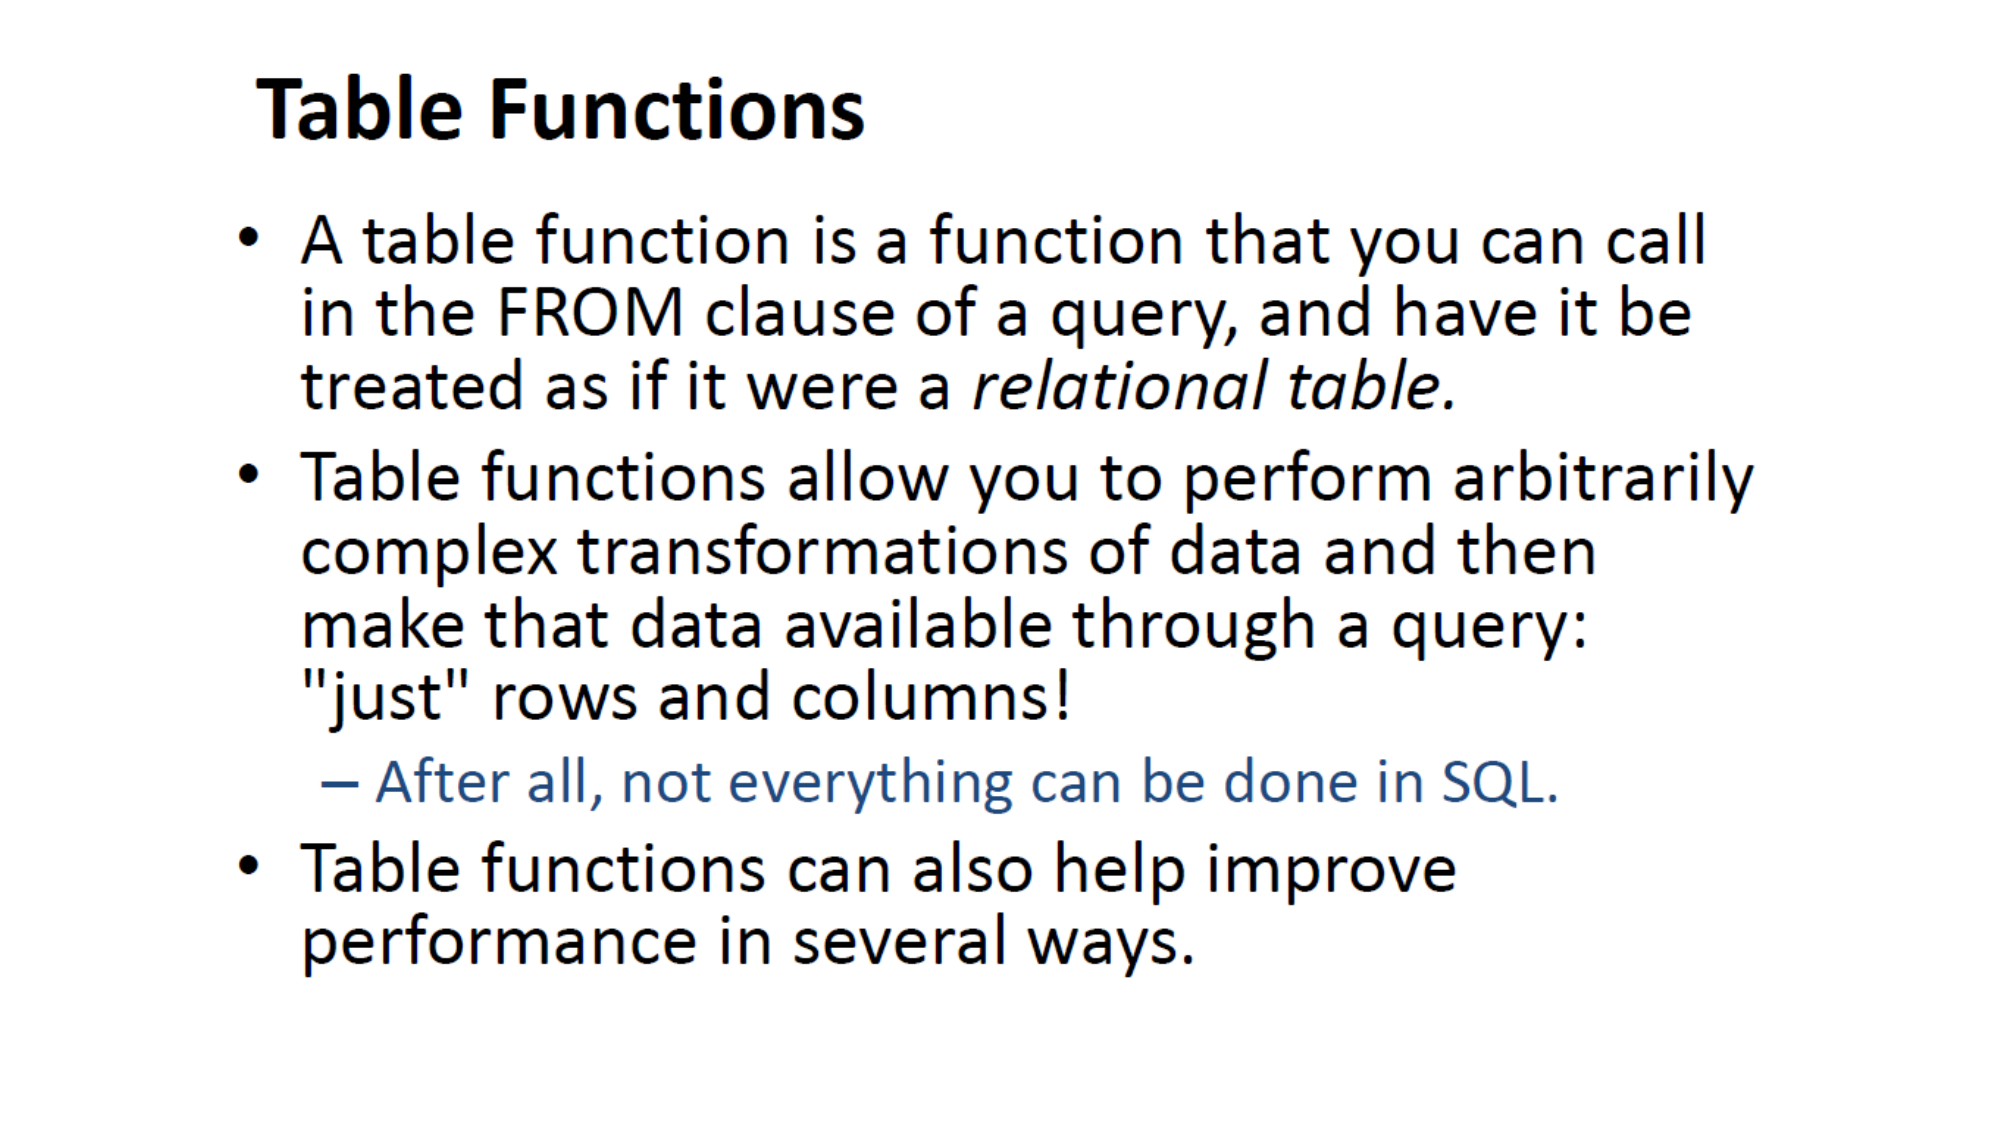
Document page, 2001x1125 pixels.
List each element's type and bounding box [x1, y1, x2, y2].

picture [215, 49, 1784, 1076]
